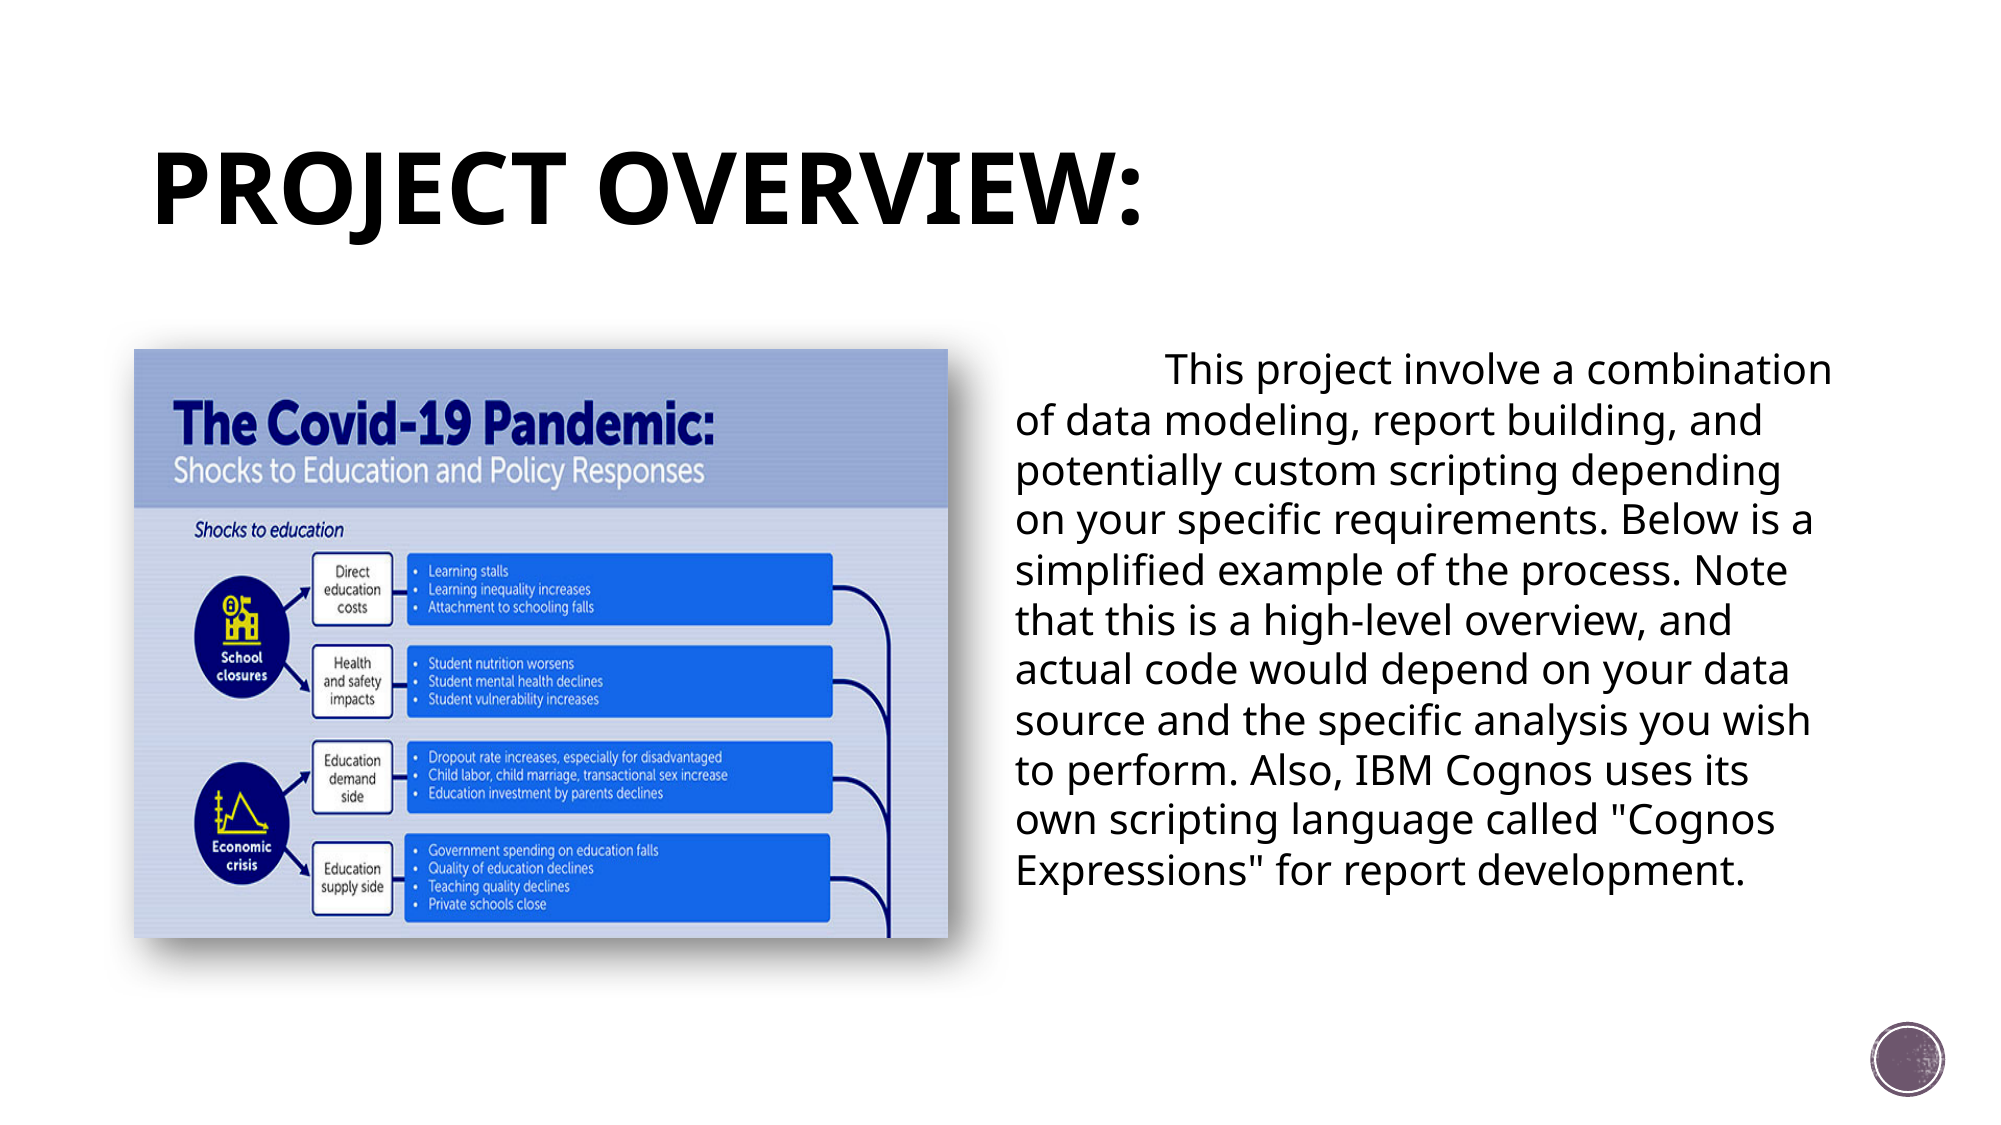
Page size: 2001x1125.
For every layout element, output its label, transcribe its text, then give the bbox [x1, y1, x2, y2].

title PROJECT OVERVIEW: [134, 60, 1785, 325]
picture [134, 349, 948, 938]
list This project involve a combination of data modeling, report building, and potentially custom scripting depending on your specific requirements. Below is a simplified example of the process. Note that this is a high-level overview, and actual code would depend on your data source and the specific analysis you wish to perform. Also, IBM Cognos uses its own scripting language called "Cognos Expressions" for report development. [999, 335, 1853, 1001]
